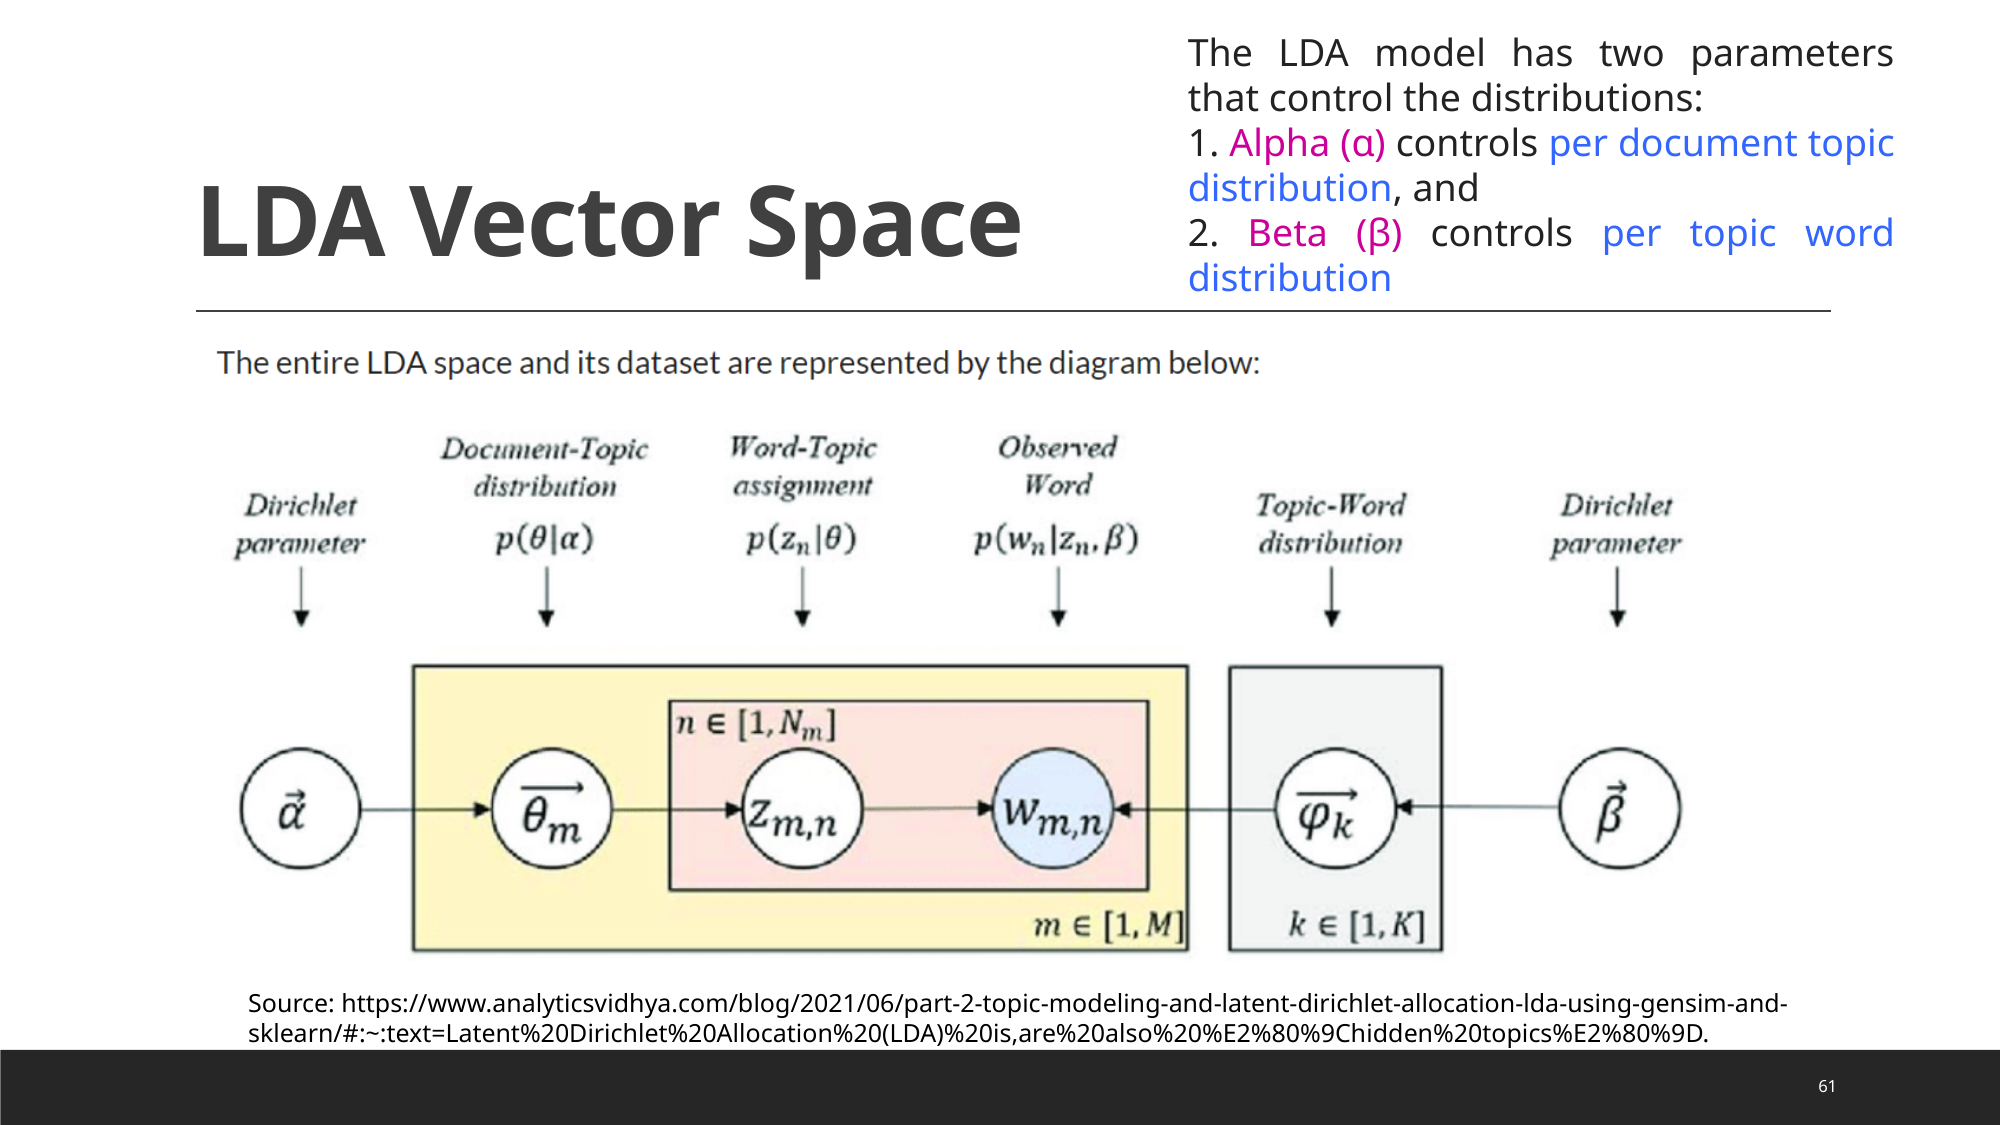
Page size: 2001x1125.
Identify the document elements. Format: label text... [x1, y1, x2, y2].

text_box Source: https://www.analyticsvidhya.com/blog/2021/06/part-2-topic-modeling-and-latent-dirichlet-allocation-lda-using-gensim-and-sklearn/#:~:text=Latent%20Dirichlet%20Allocation%20(LDA)%20is,are%20also%20%E2%80%9Chidden%20topics%E2%80%9D. [233, 980, 1890, 1056]
text_box The LDA model has two parameters that control the distributions: Alpha (ɑ) controls per document topic distribution, and Beta (ꞵ) controls per topic word distribution [1173, 22, 1910, 307]
title LDA Vector Space [180, 47, 1173, 285]
slide_number 61 [1803, 1057, 1932, 1118]
picture [197, 336, 1705, 985]
